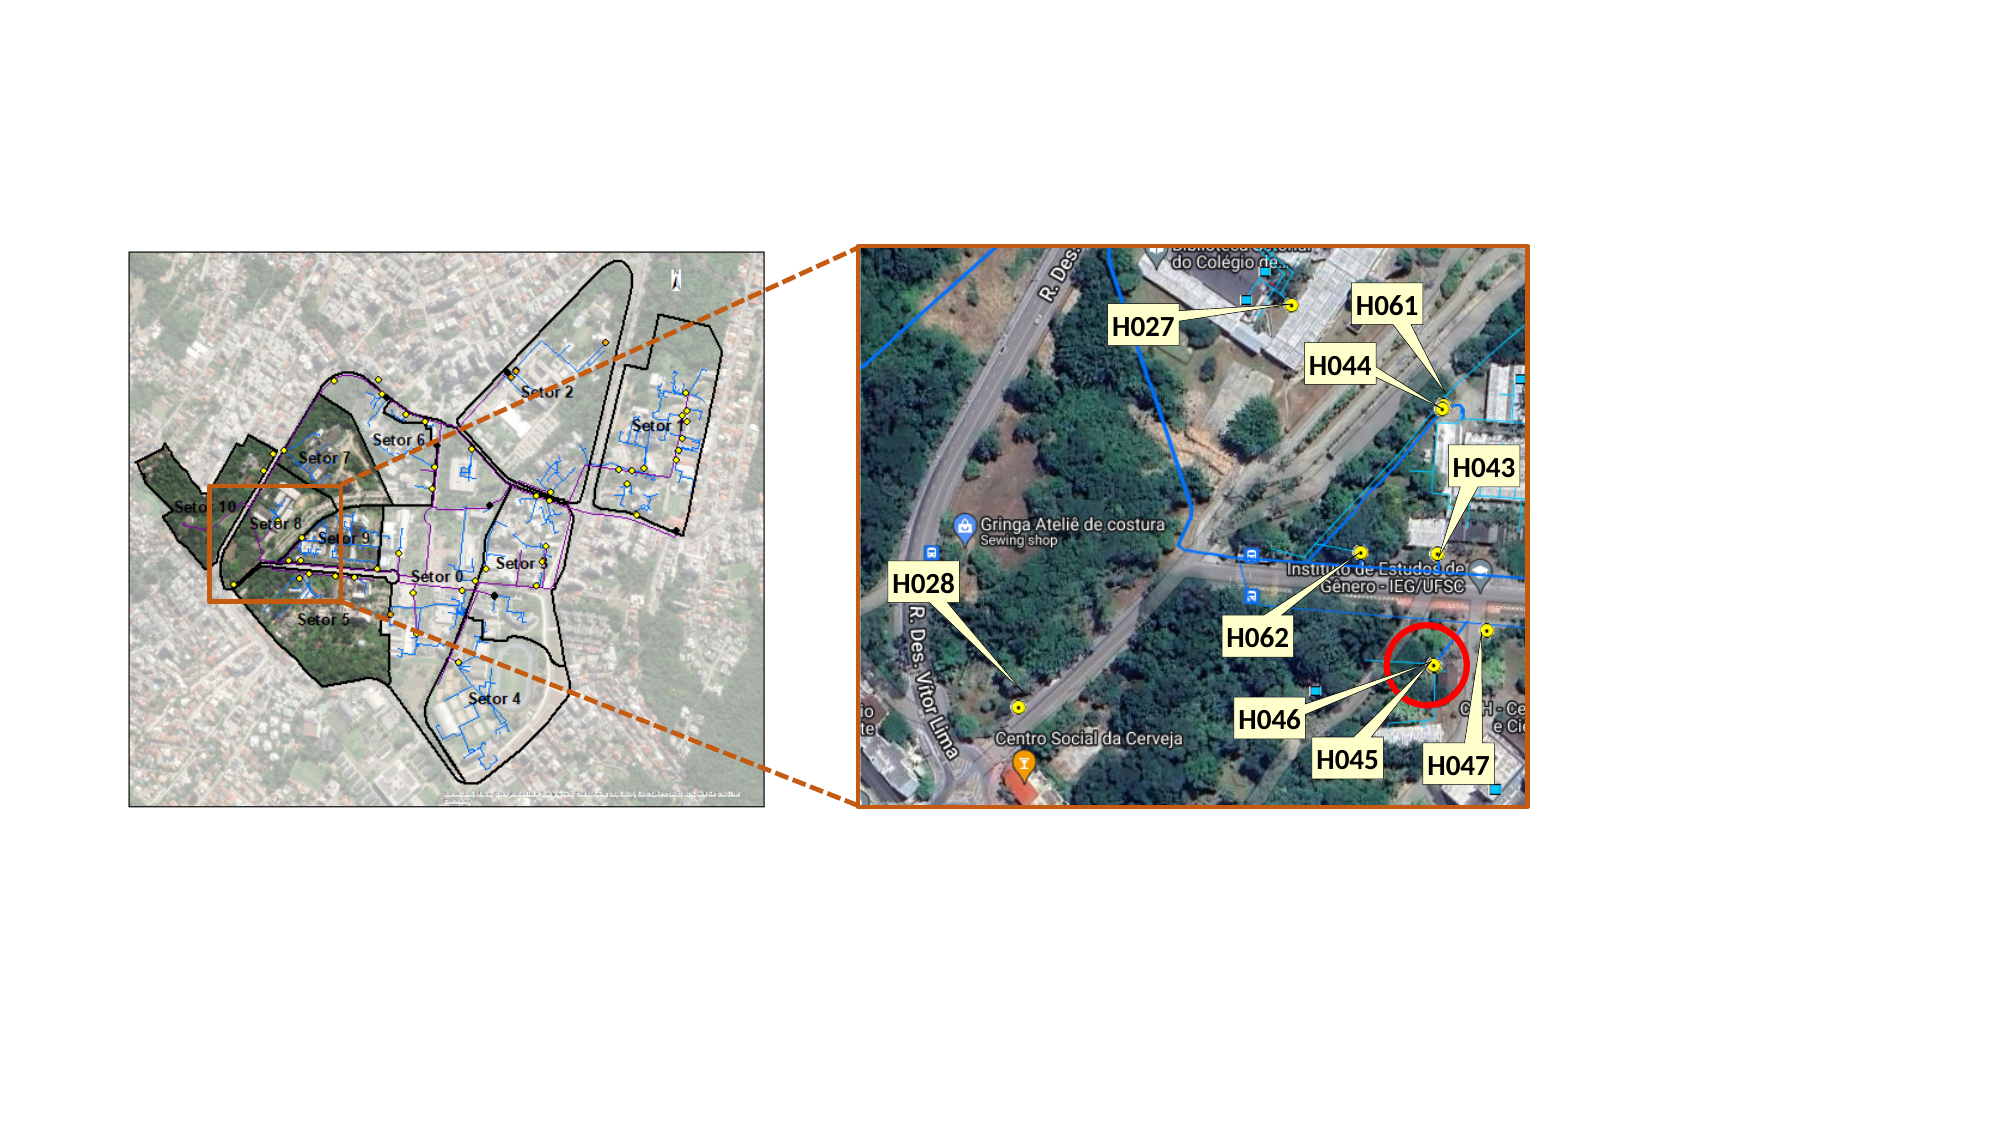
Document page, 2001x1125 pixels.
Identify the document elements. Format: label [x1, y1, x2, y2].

text_box [341, 601, 861, 807]
picture [860, 248, 1526, 805]
picture [124, 248, 766, 811]
text_box [341, 246, 861, 485]
